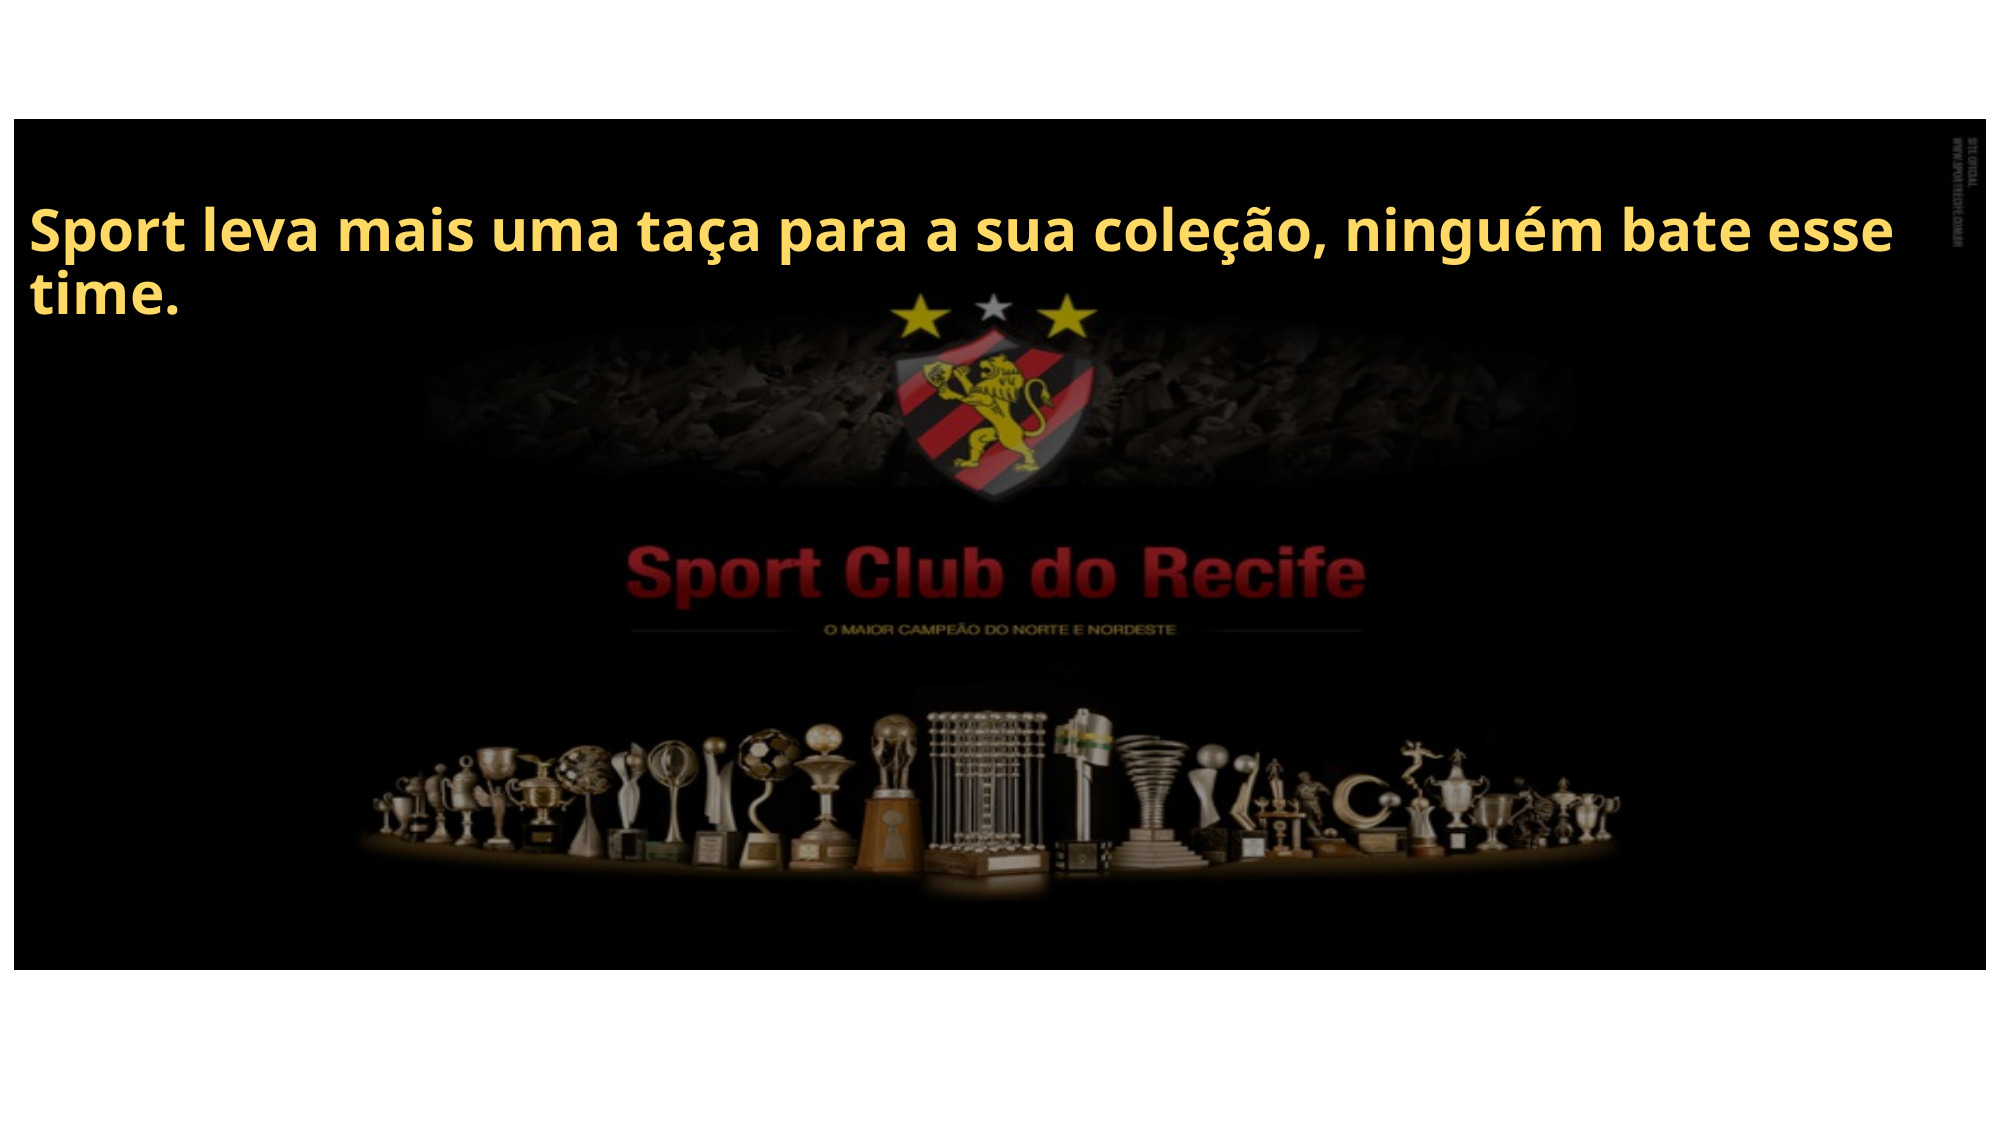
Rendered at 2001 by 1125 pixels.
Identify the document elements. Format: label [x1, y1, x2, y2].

picture [14, 119, 1986, 970]
